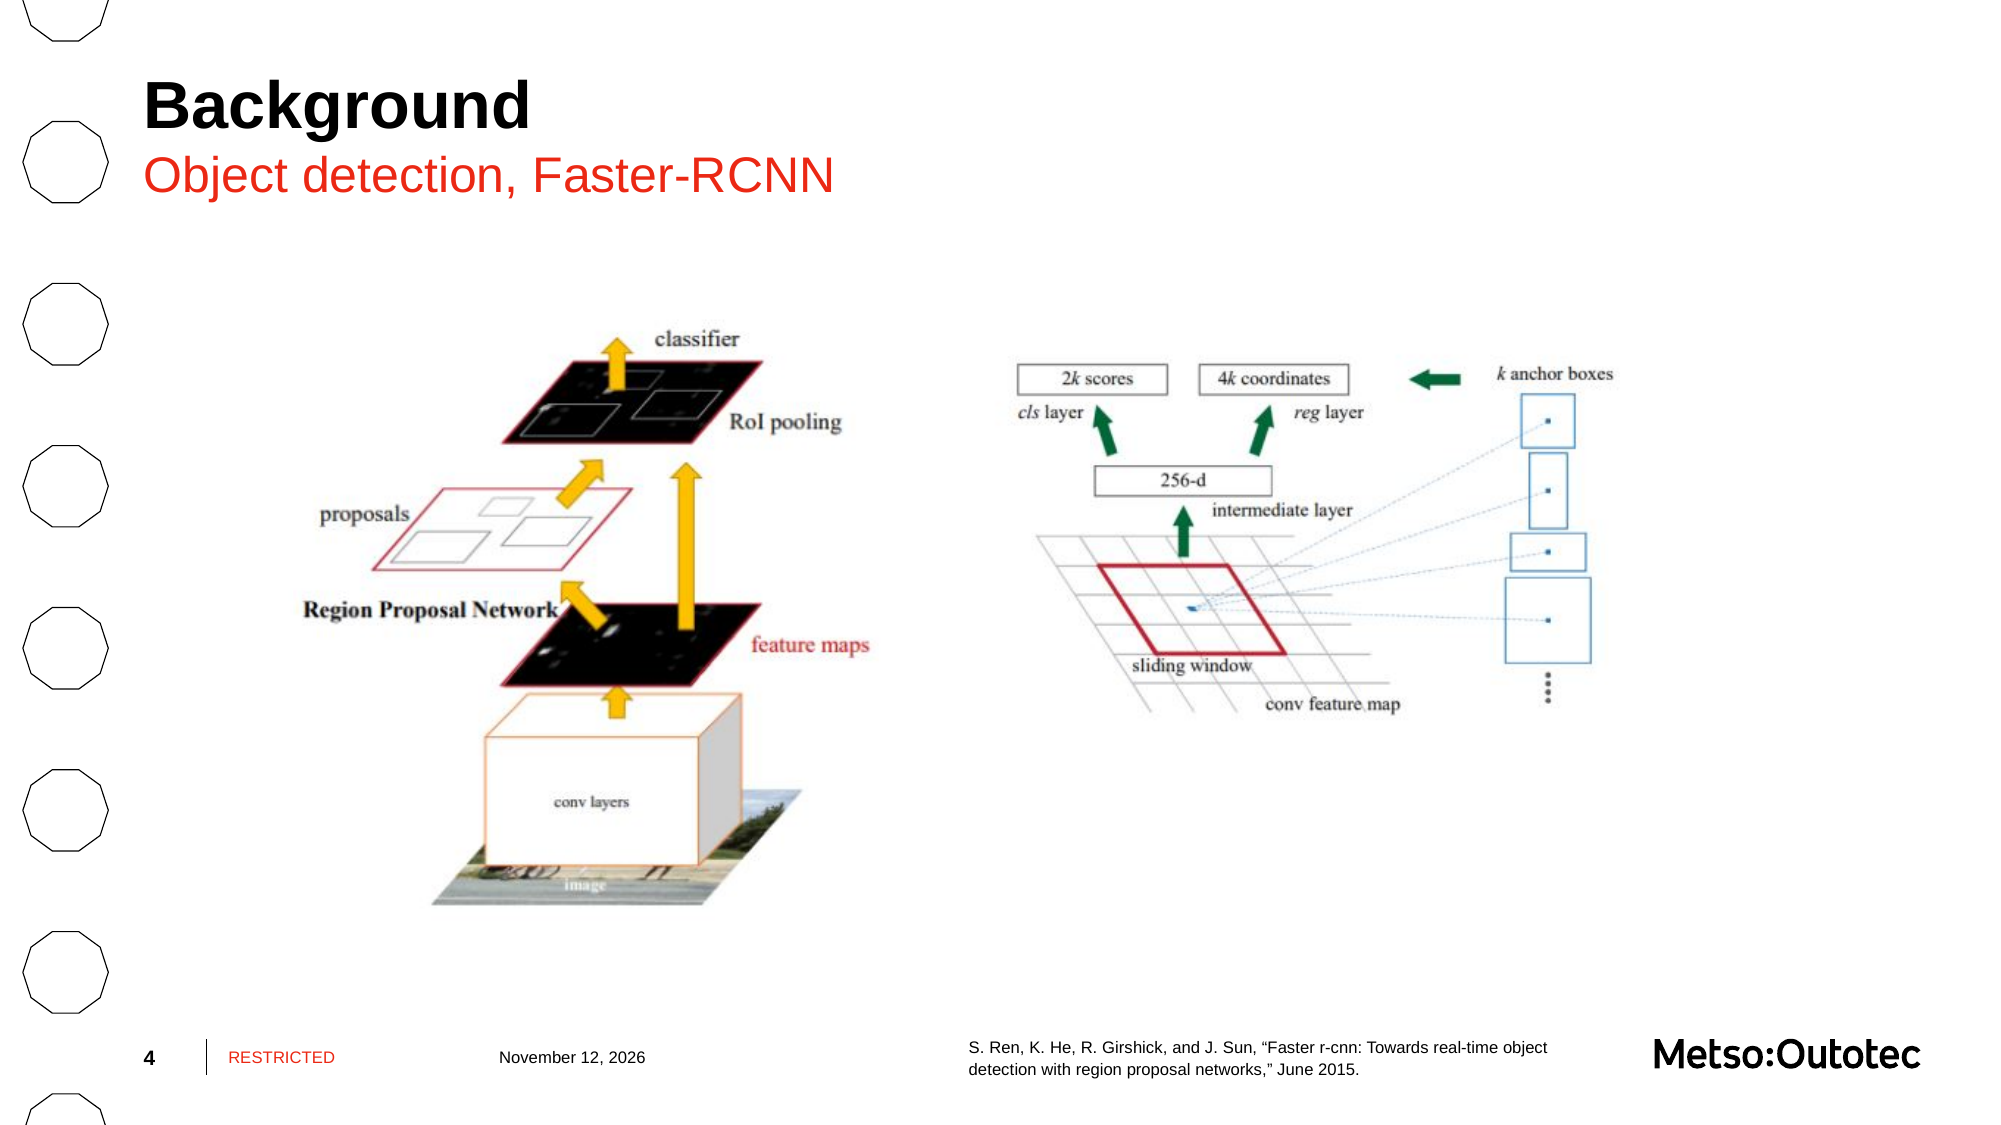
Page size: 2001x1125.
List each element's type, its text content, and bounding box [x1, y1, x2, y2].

list S. Ren, K. He, R. Girshick, and J. Sun, “Faster r-cnn: Towards real-time object detection with region proposal networks,” June 2015. [968, 1039, 1560, 1075]
title Background [143, 70, 1857, 136]
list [267, 308, 1671, 939]
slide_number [499, 1039, 913, 1075]
slide_number 4 [143, 1039, 207, 1075]
subtitle Object detection, Faster-RCNN [143, 136, 1857, 208]
footer RESTRICTED [228, 1039, 486, 1075]
